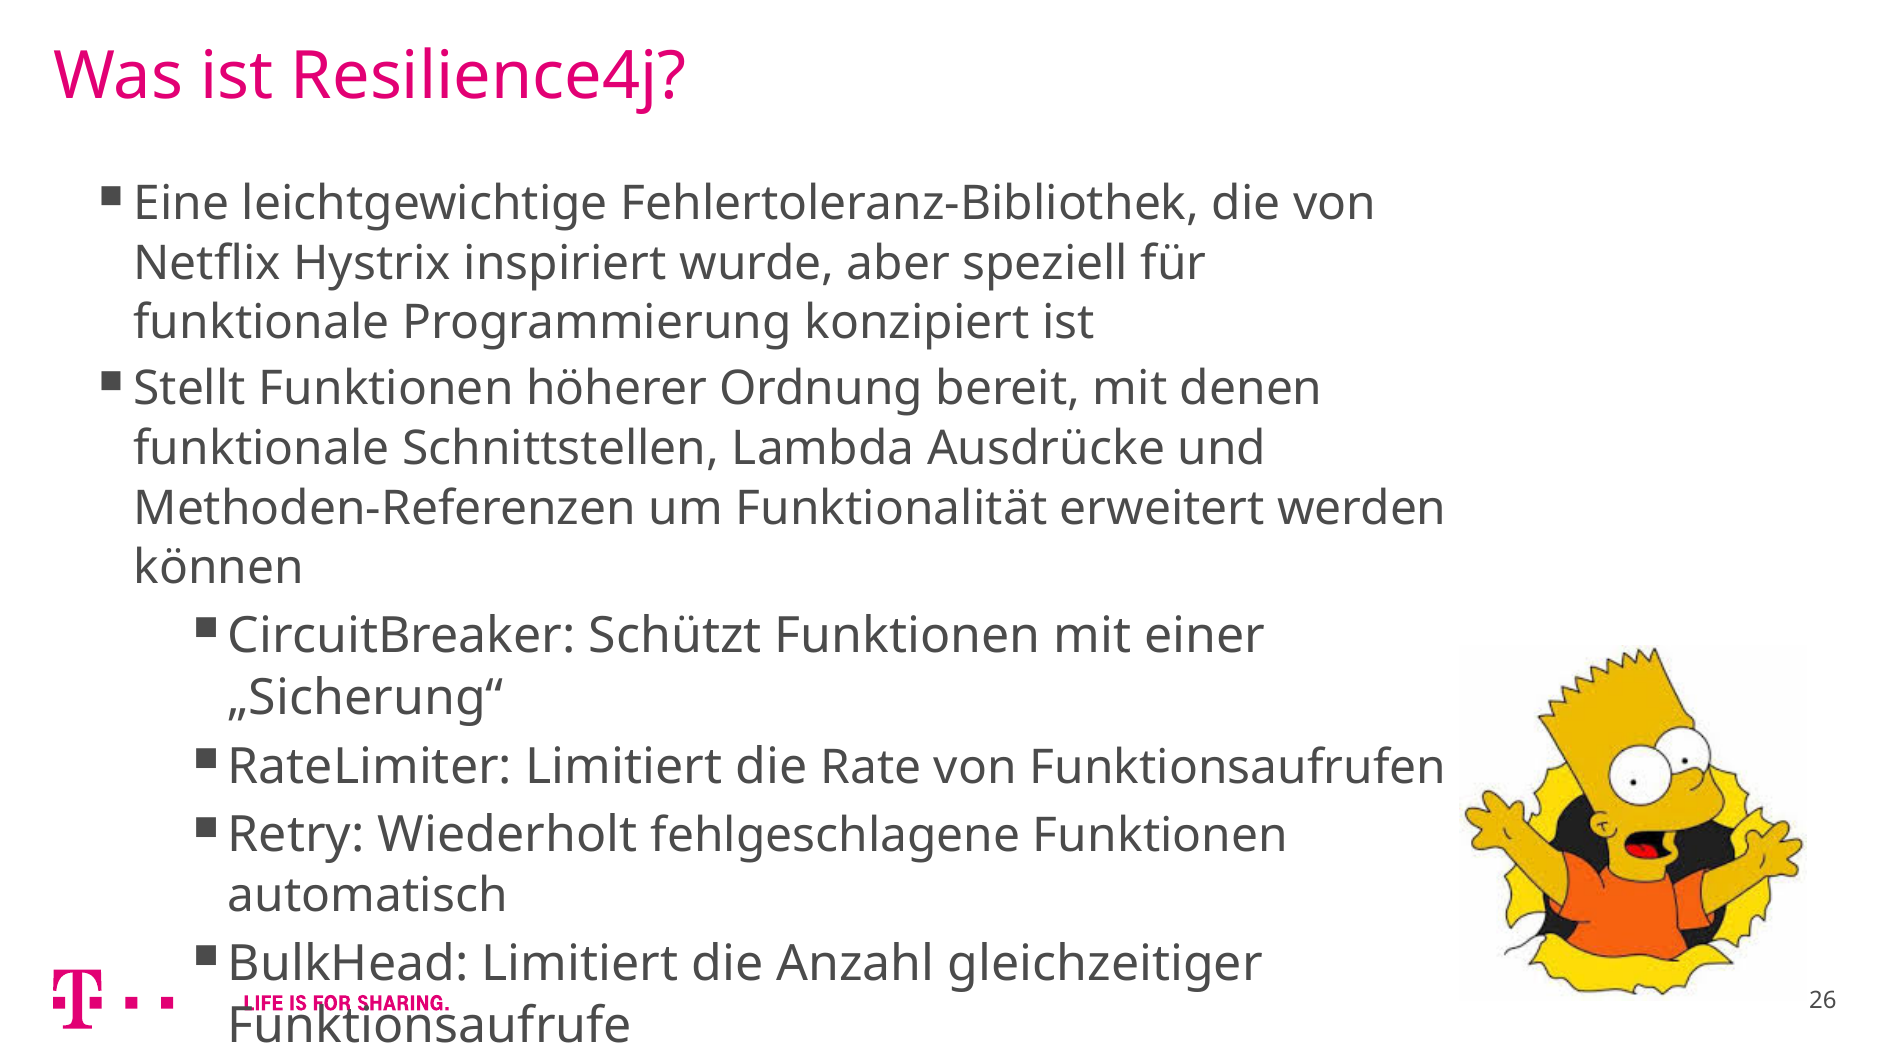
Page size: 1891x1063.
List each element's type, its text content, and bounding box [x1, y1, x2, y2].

text_box Eine leichtgewichtige Fehlertoleranz-Bibliothek, die von Netflix Hystrix inspiriert wurde, aber speziell für funktionale Programmierung konzipiert ist Stellt Funktionen höherer Ordnung bereit, mit denen funktionale Schnittstellen, Lambda Ausdrücke und Methoden-Referenzen um Funktionalität erweitert werden können CircuitBreaker: Schützt Funktionen mit einer „Sicherung“ RateLimiter: Limitiert die Rate von Funktionsaufrufen Retry: Wiederholt fehlgeschlagene Funktionen automatisch BulkHead: Limitiert die Anzahl gleichzeitiger Funktionsaufrufe TimeLimiter: Limitiert die Laufzeit von Funktionen Timer: Misst Metriken von Funktionsaufrufen [38, 157, 1489, 913]
title Was ist Resilience4j? [52, 41, 1837, 125]
slide_number 26 [1776, 978, 1837, 1024]
picture [1459, 645, 1807, 1001]
